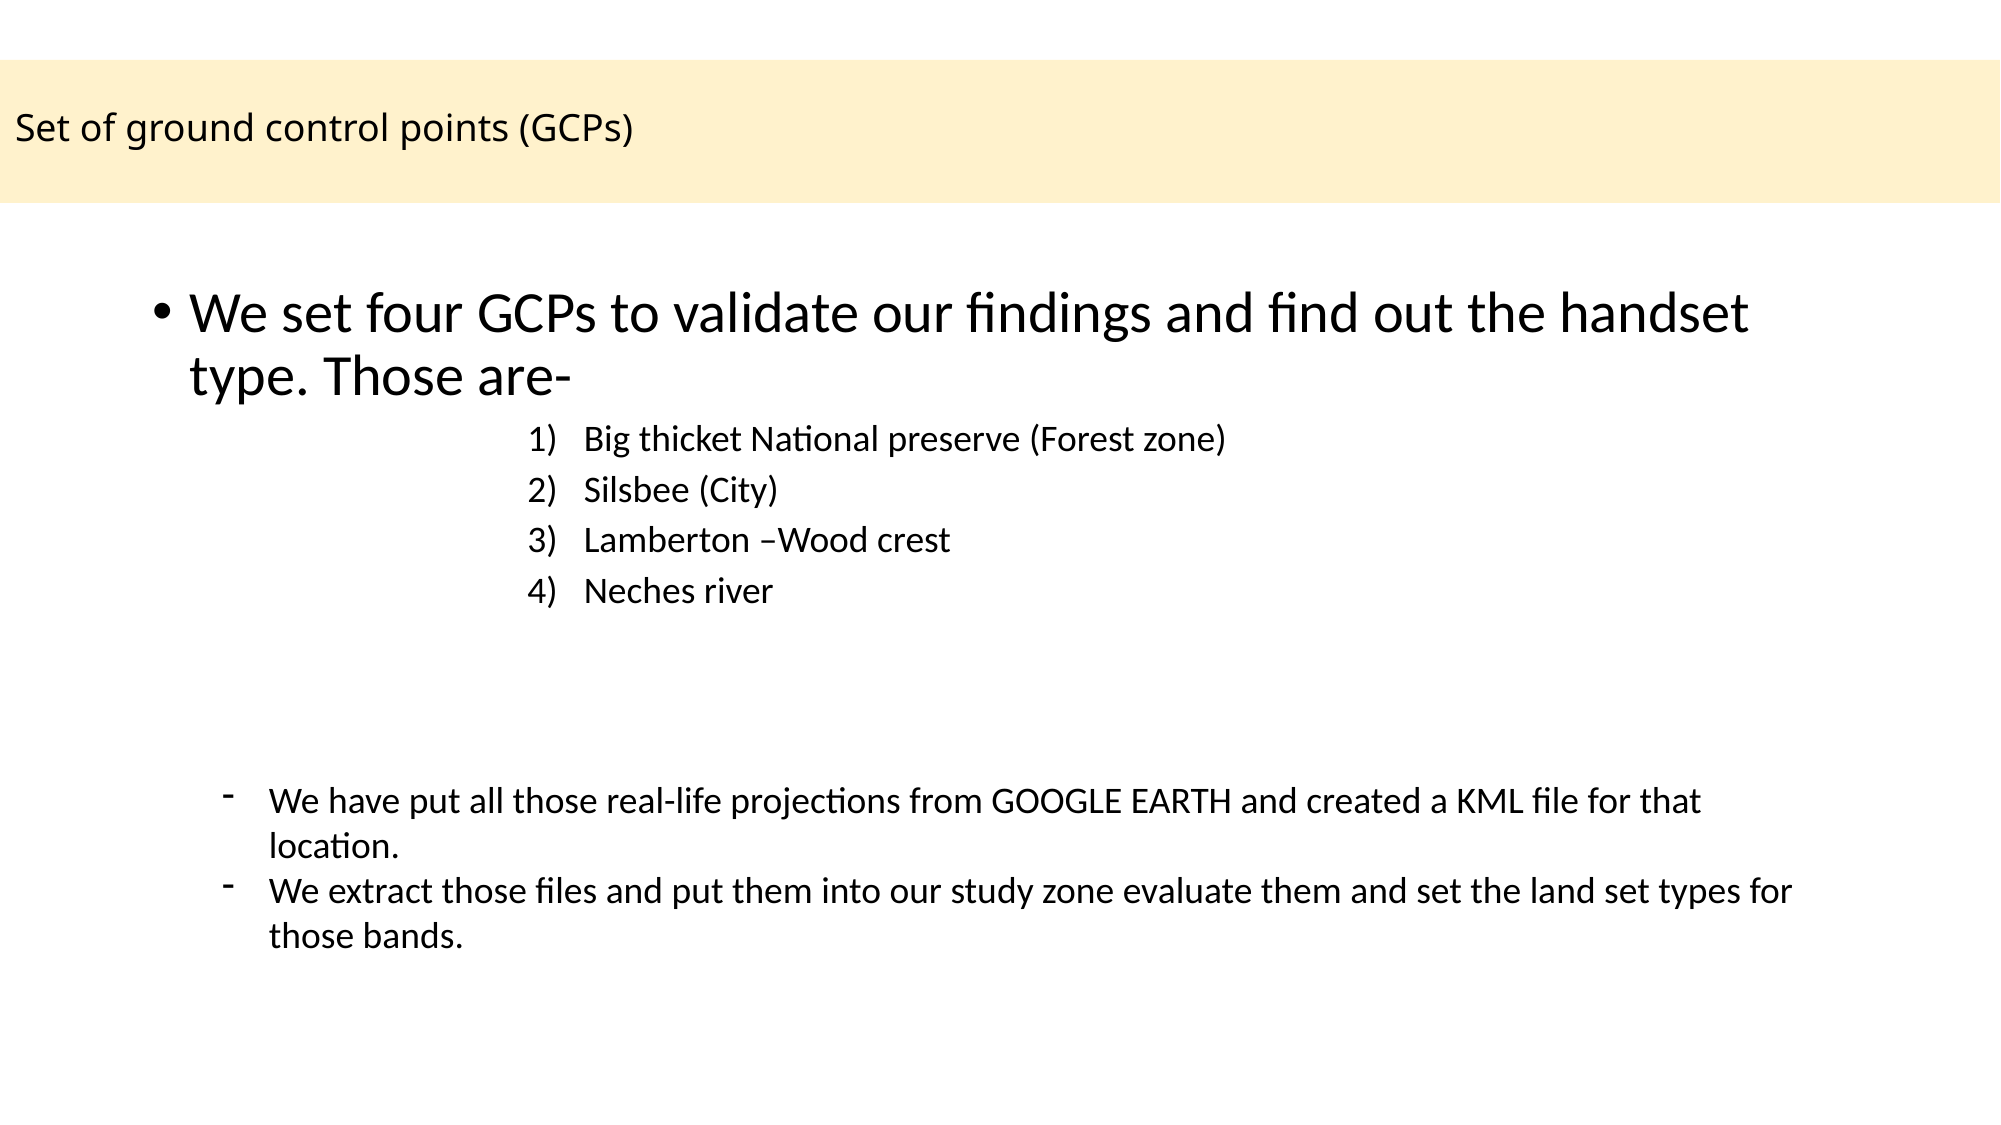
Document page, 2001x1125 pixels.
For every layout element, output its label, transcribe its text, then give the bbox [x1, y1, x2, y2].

text_box We have put all those real-life projections from GOOGLE EARTH and created a KML file for that location. We extract those files and put them into our study zone evaluate them and set the land set types for those bands. [207, 769, 1836, 964]
title Set of ground control points (GCPs) [0, 59, 2000, 203]
list We set four GCPs to validate our findings and find out the handset type. Those are- Big thicket National preserve (Forest zone) Silsbee (City) Lamberton –Wood crest Neches river [137, 275, 1863, 1018]
